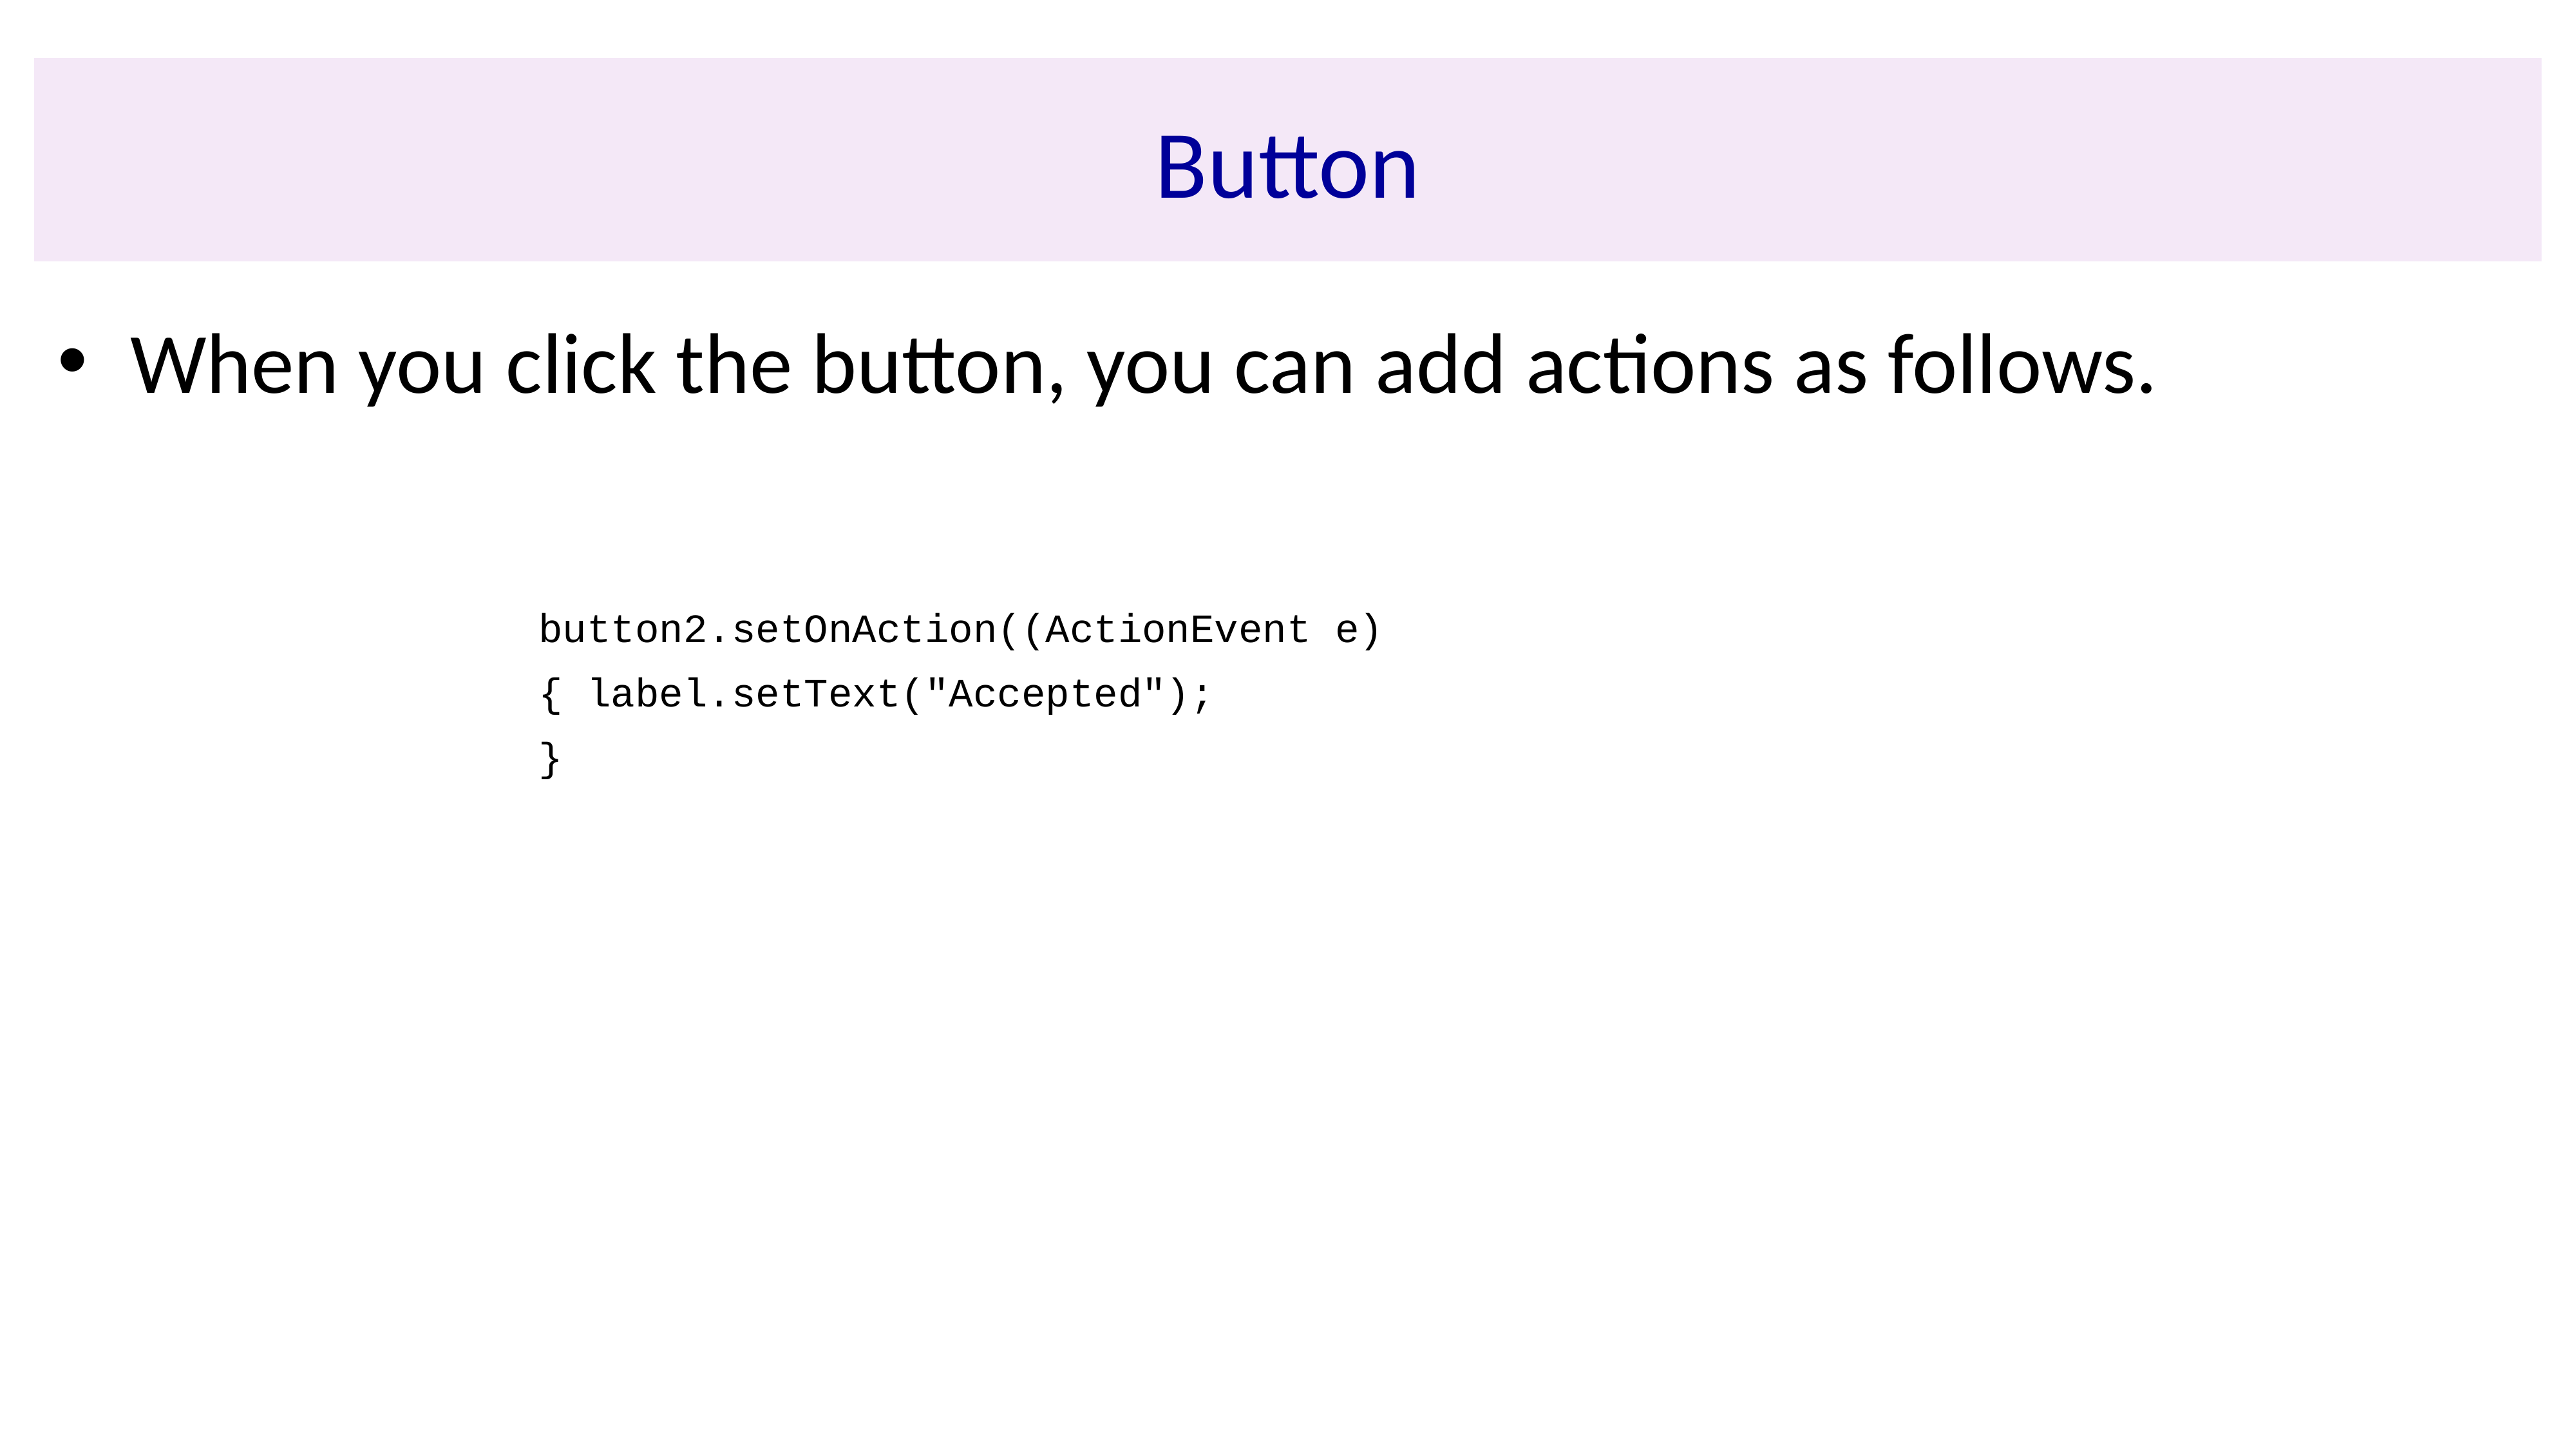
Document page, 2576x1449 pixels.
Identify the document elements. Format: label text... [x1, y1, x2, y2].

list When you click the button, you can add actions as follows. [48, 298, 2539, 1409]
title Button [34, 58, 2542, 261]
text_box button2.setOnAction((ActionEvent e) { label.setText("Accepted"); } [538, 602, 2226, 828]
